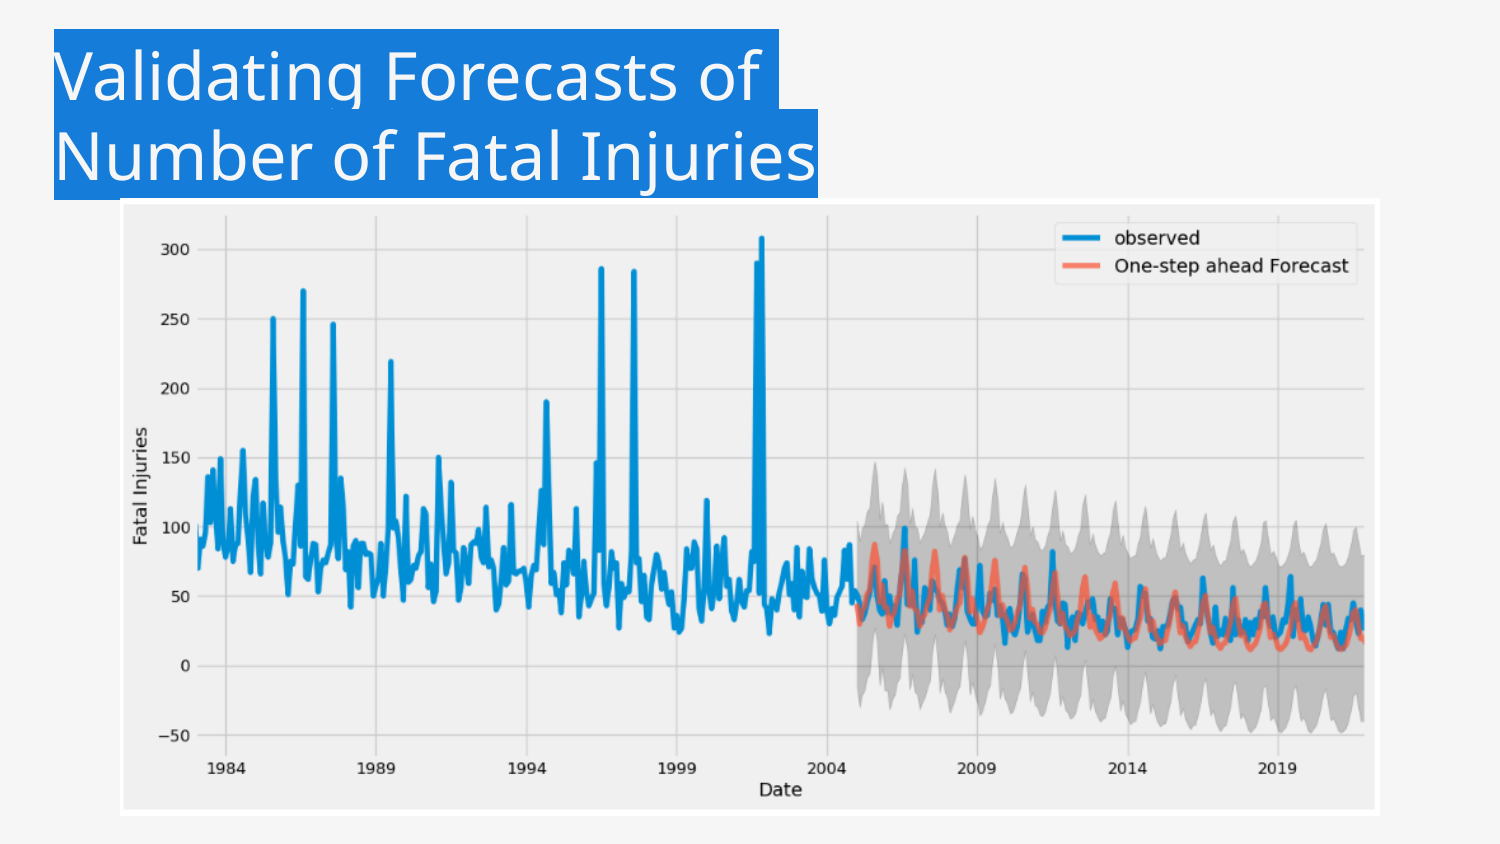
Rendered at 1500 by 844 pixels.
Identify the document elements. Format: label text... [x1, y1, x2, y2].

picture [120, 197, 1380, 816]
title Validating Forecasts of Number of Fatal Injuries [39, 18, 1045, 177]
